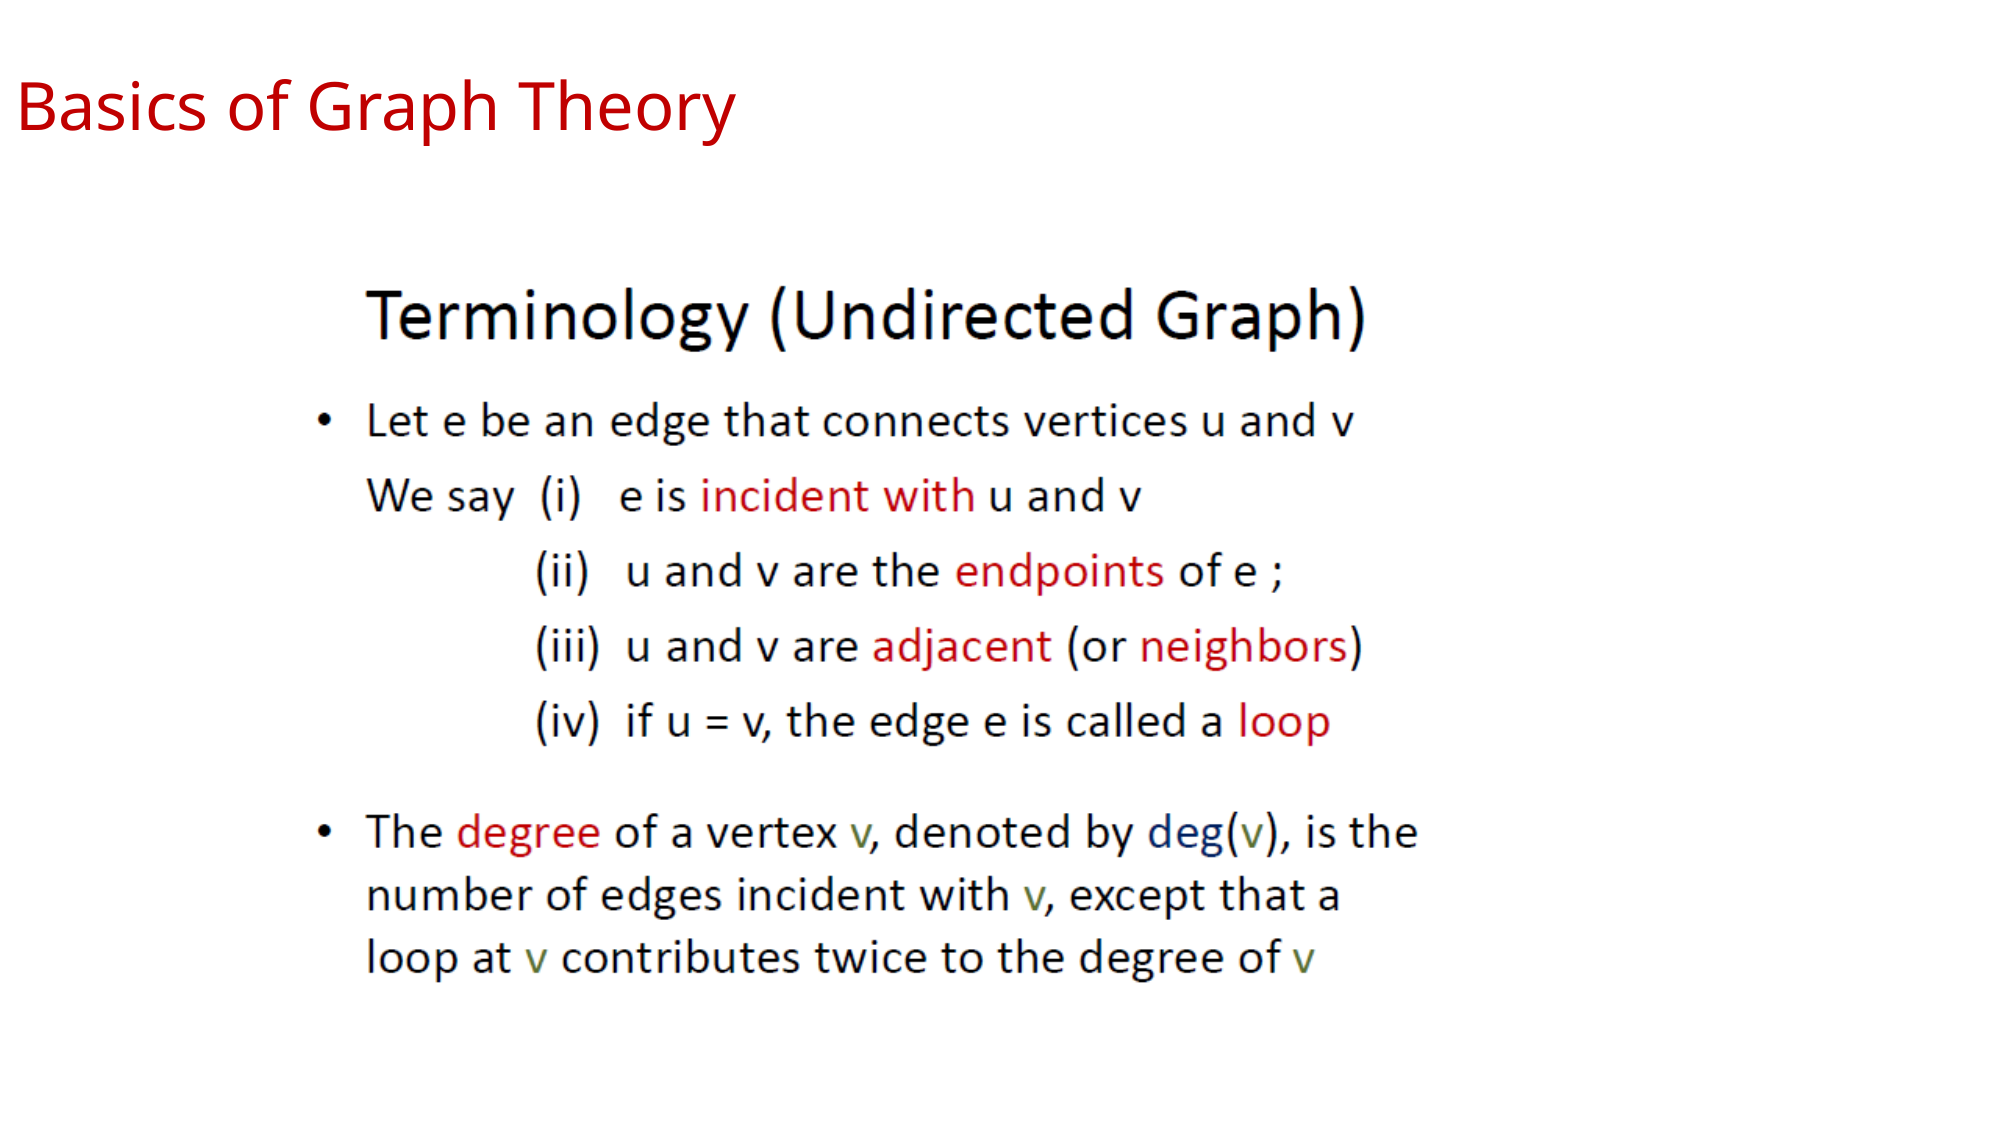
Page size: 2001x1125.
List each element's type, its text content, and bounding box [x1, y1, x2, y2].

title Basics of Graph Theory [0, 0, 1725, 218]
picture [278, 266, 1447, 1006]
